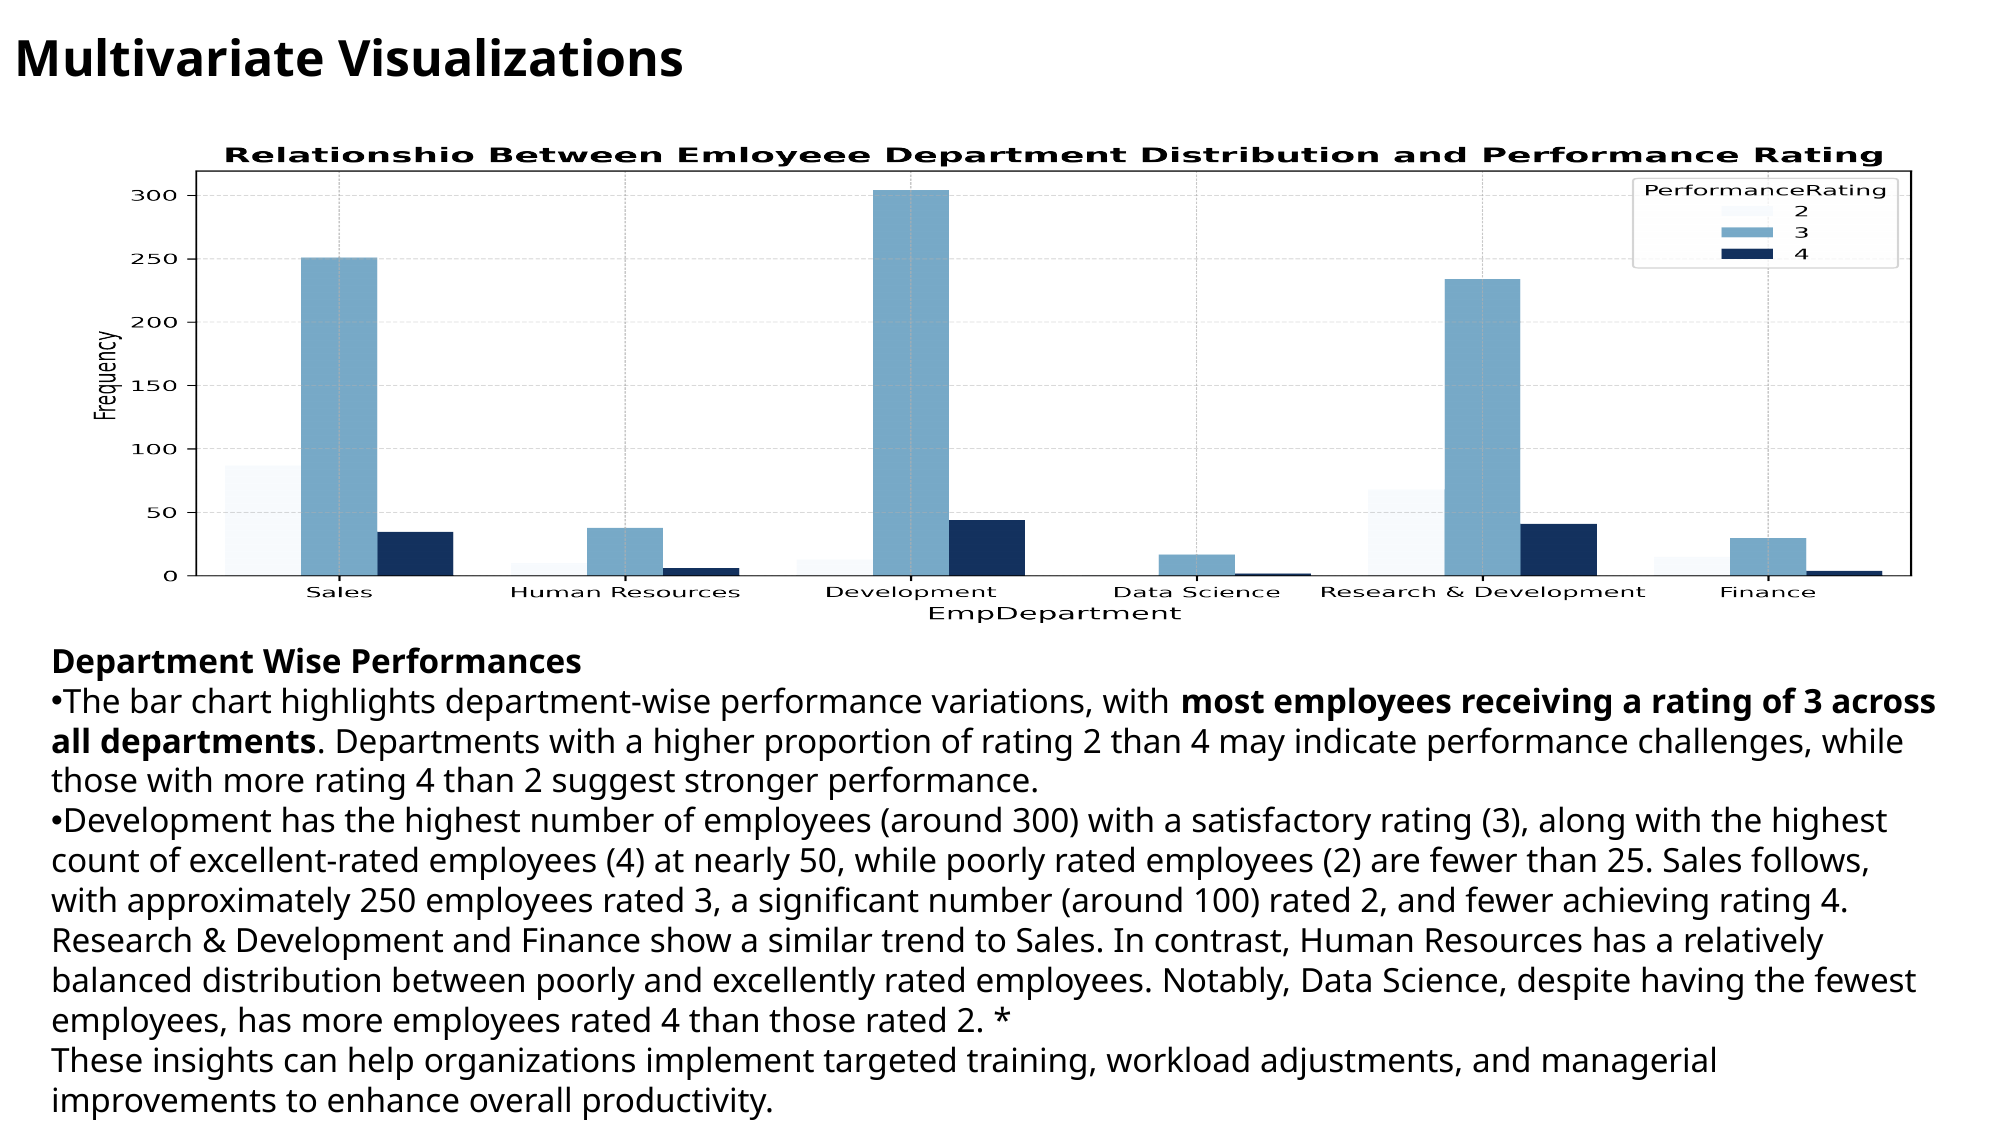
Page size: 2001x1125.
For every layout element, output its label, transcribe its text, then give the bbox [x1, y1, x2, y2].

text_box Department Wise Performances The bar chart highlights department-wise performance variations, with most employees receiving a rating of 3 across all departments. Departments with a higher proportion of rating 2 than 4 may indicate performance challenges, while those with more rating 4 than 2 suggest stronger performance. Development has the highest number of employees (around 300) with a satisfactory rating (3), along with the highest count of excellent-rated employees (4) at nearly 50, while poorly rated employees (2) are fewer than 25. Sales follows, with approximately 250 employees rated 3, a significant number (around 100) rated 2, and fewer achieving rating 4. Research & Development and Finance show a similar trend to Sales. In contrast, Human Resources has a relatively balanced distribution between poorly and excellently rated employees. Notably, Data Science, despite having the fewest employees, has more employees rated 4 than those rated 2. * These insights can help organizations implement targeted training, workload adjustments, and managerial improvements to enhance overall productivity. [36, 632, 1953, 1125]
text_box Multivariate Visualizations [0, 19, 880, 95]
text_box [71, 135, 1929, 632]
